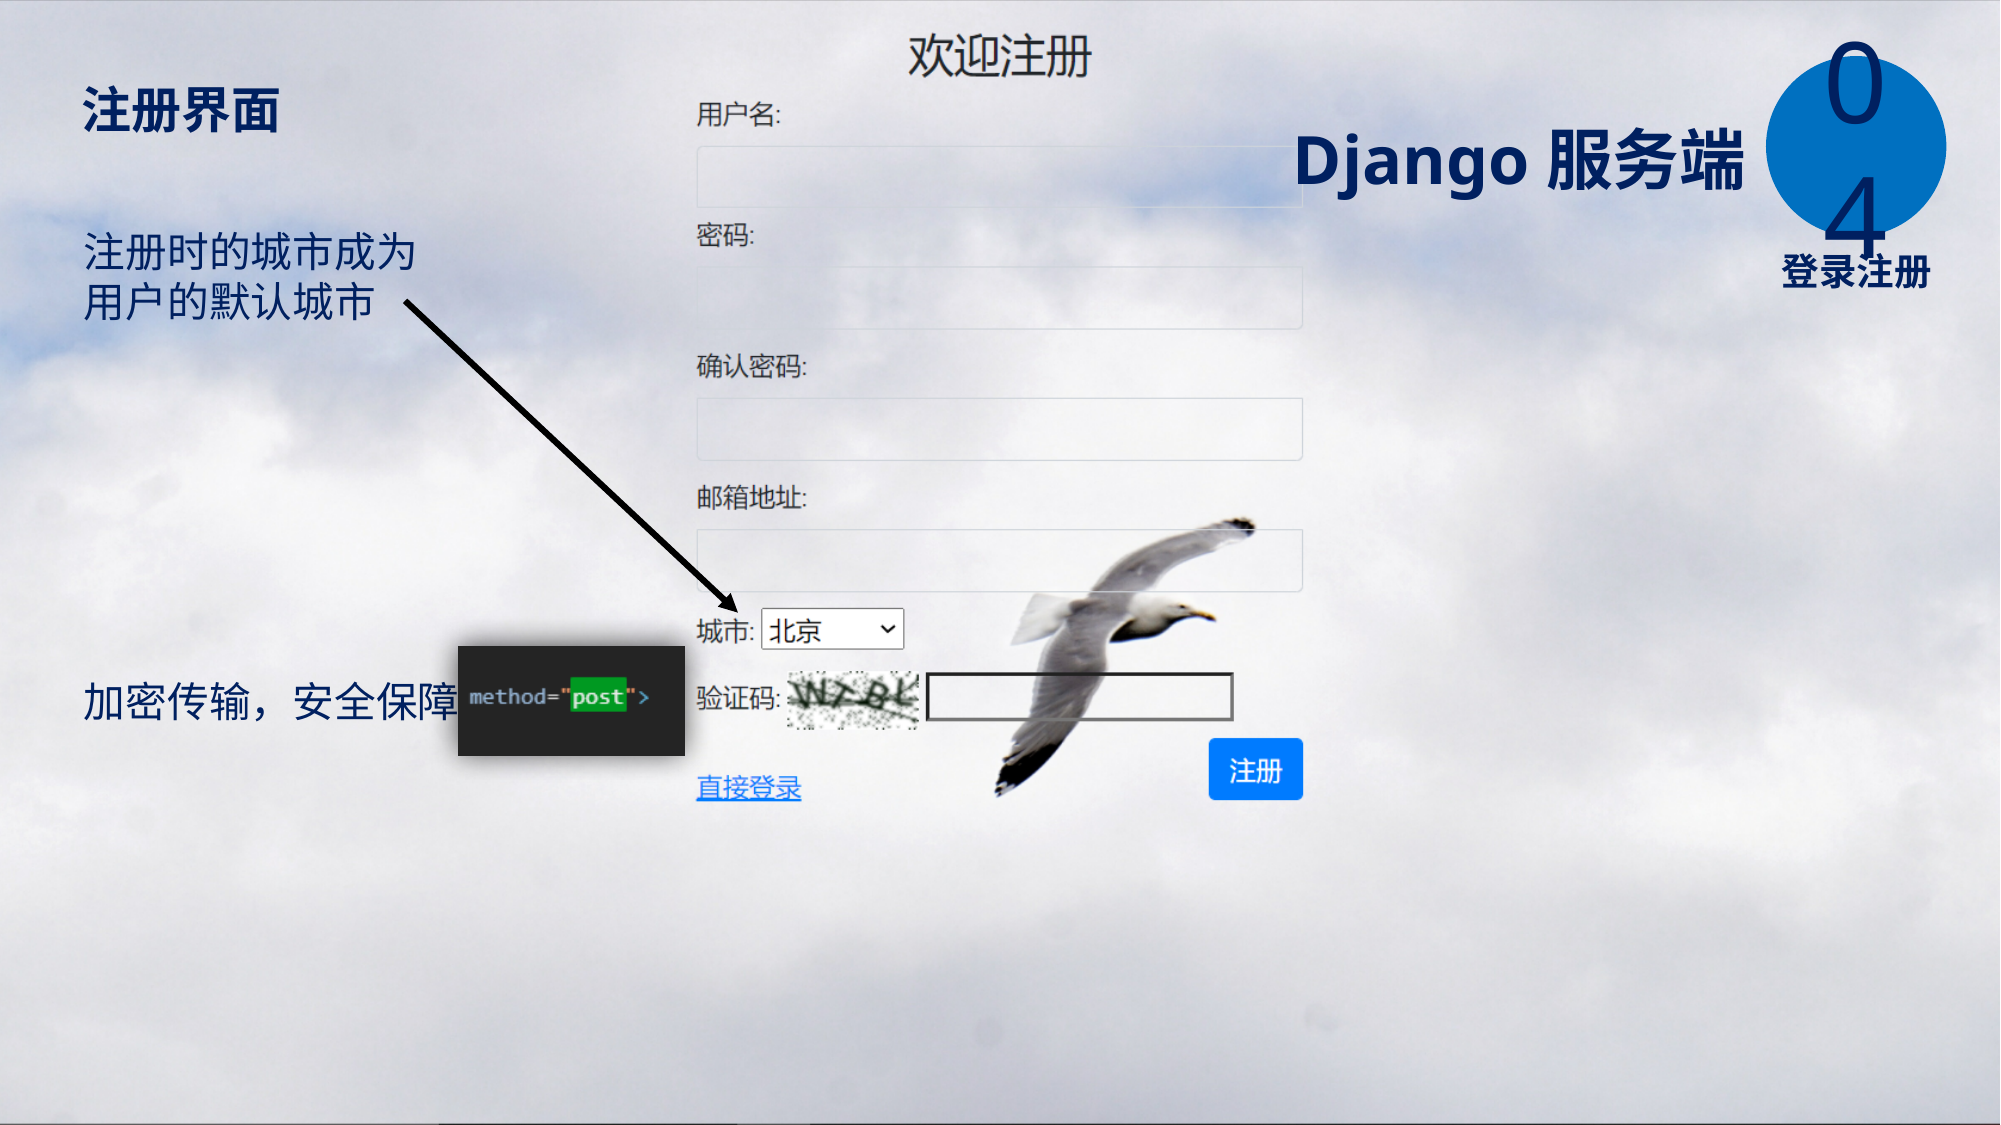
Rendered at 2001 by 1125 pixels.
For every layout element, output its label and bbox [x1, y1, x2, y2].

picture [0, 0, 2000, 1125]
text_box [405, 300, 738, 613]
